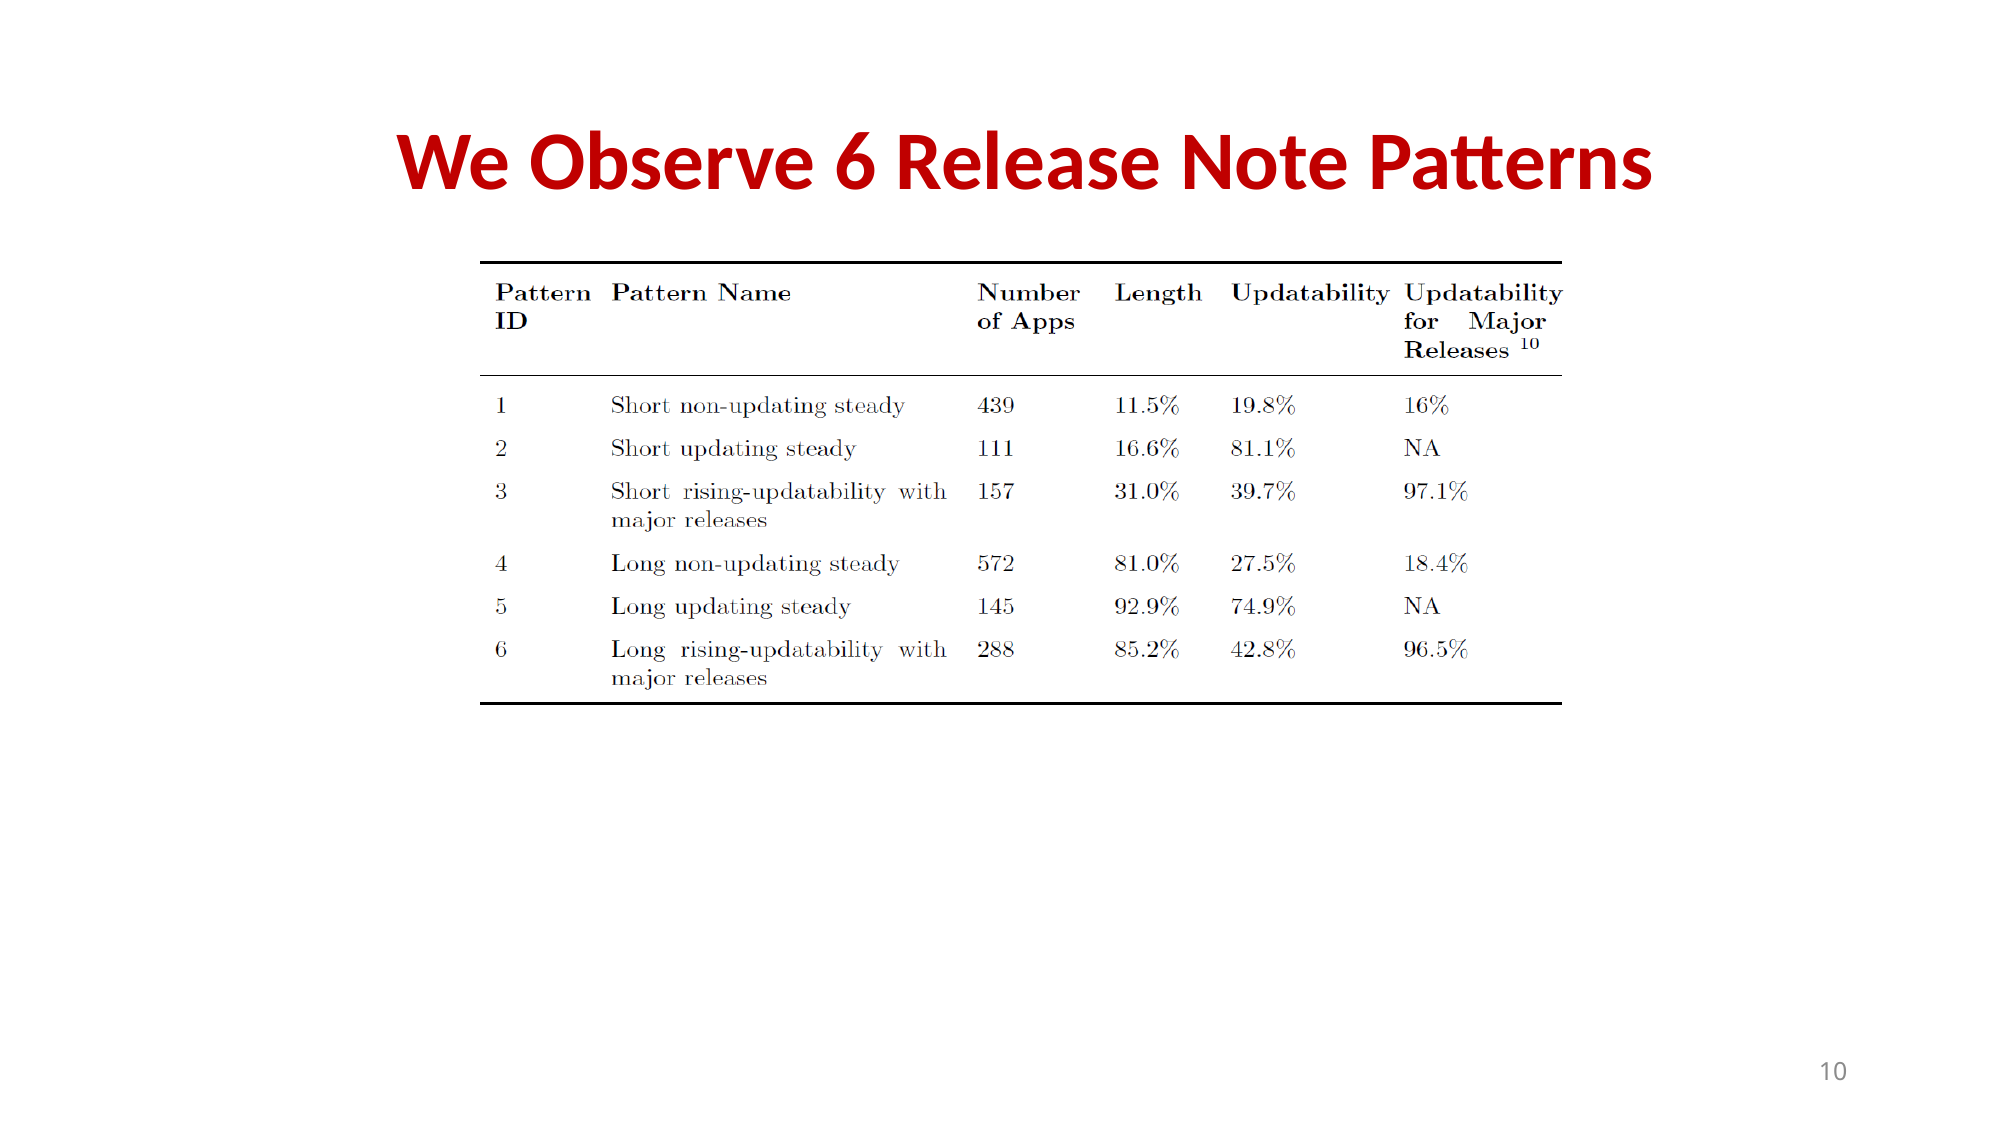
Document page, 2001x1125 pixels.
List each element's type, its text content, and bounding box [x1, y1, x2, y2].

picture [442, 245, 1609, 723]
title We Observe 6 Release Note Patterns [163, 54, 1889, 272]
slide_number 10 [1412, 1042, 1863, 1103]
